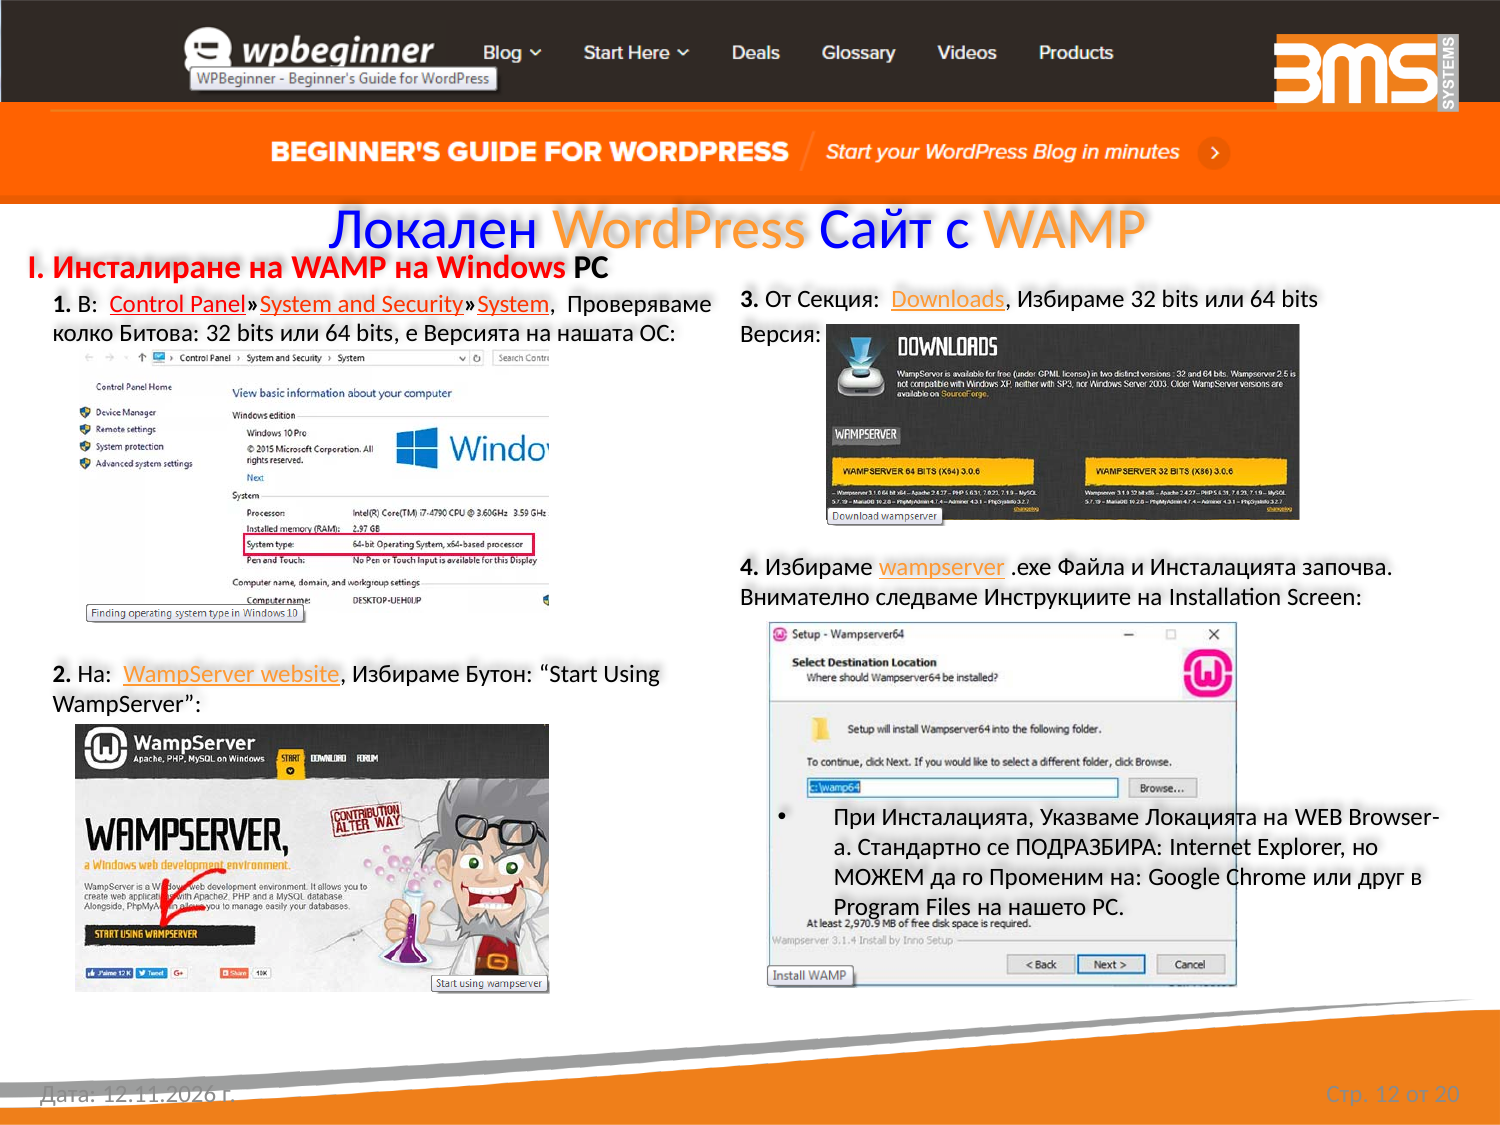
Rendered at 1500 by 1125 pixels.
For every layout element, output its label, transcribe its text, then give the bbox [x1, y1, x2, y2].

picture [0, 999, 1500, 1125]
text_box 4. Избираме wampserver .exe Файла и Инсталацията започва. Внимателно следваме Инструкциите на Installation Screen: [725, 543, 1425, 638]
picture [78, 349, 551, 623]
picture [824, 324, 1300, 527]
picture [74, 724, 550, 995]
picture [0, 0, 1500, 205]
text_box 3. От Секция: Downloads, Избираме 32 bits или 64 bits Версия: [725, 274, 1425, 370]
text_box 2. На: WampServer website, Избираме Бутон: “Start Using WampServer”: [37, 649, 738, 745]
title Локален WordPress Сайт с WAMP [62, 212, 1413, 263]
picture [765, 621, 1238, 988]
text_box 1. В: Control Panel»System and Security»System, Проверяваме колко Битова: 32 bits или 64 bits, е Версията на нашата ОС: [37, 279, 738, 360]
text_box При Инсталацията, Указваме Локацията на WEB Browser-а. Стандартно се ПОДРАЗБИРА: Internet Explorer, но МОЖЕМ да го Променим на: Google Chrome или друг в Program Files на нашето PC. [1242, 793, 1463, 938]
list I. Инсталиране на WAMP на Windows PC [12, 237, 713, 297]
